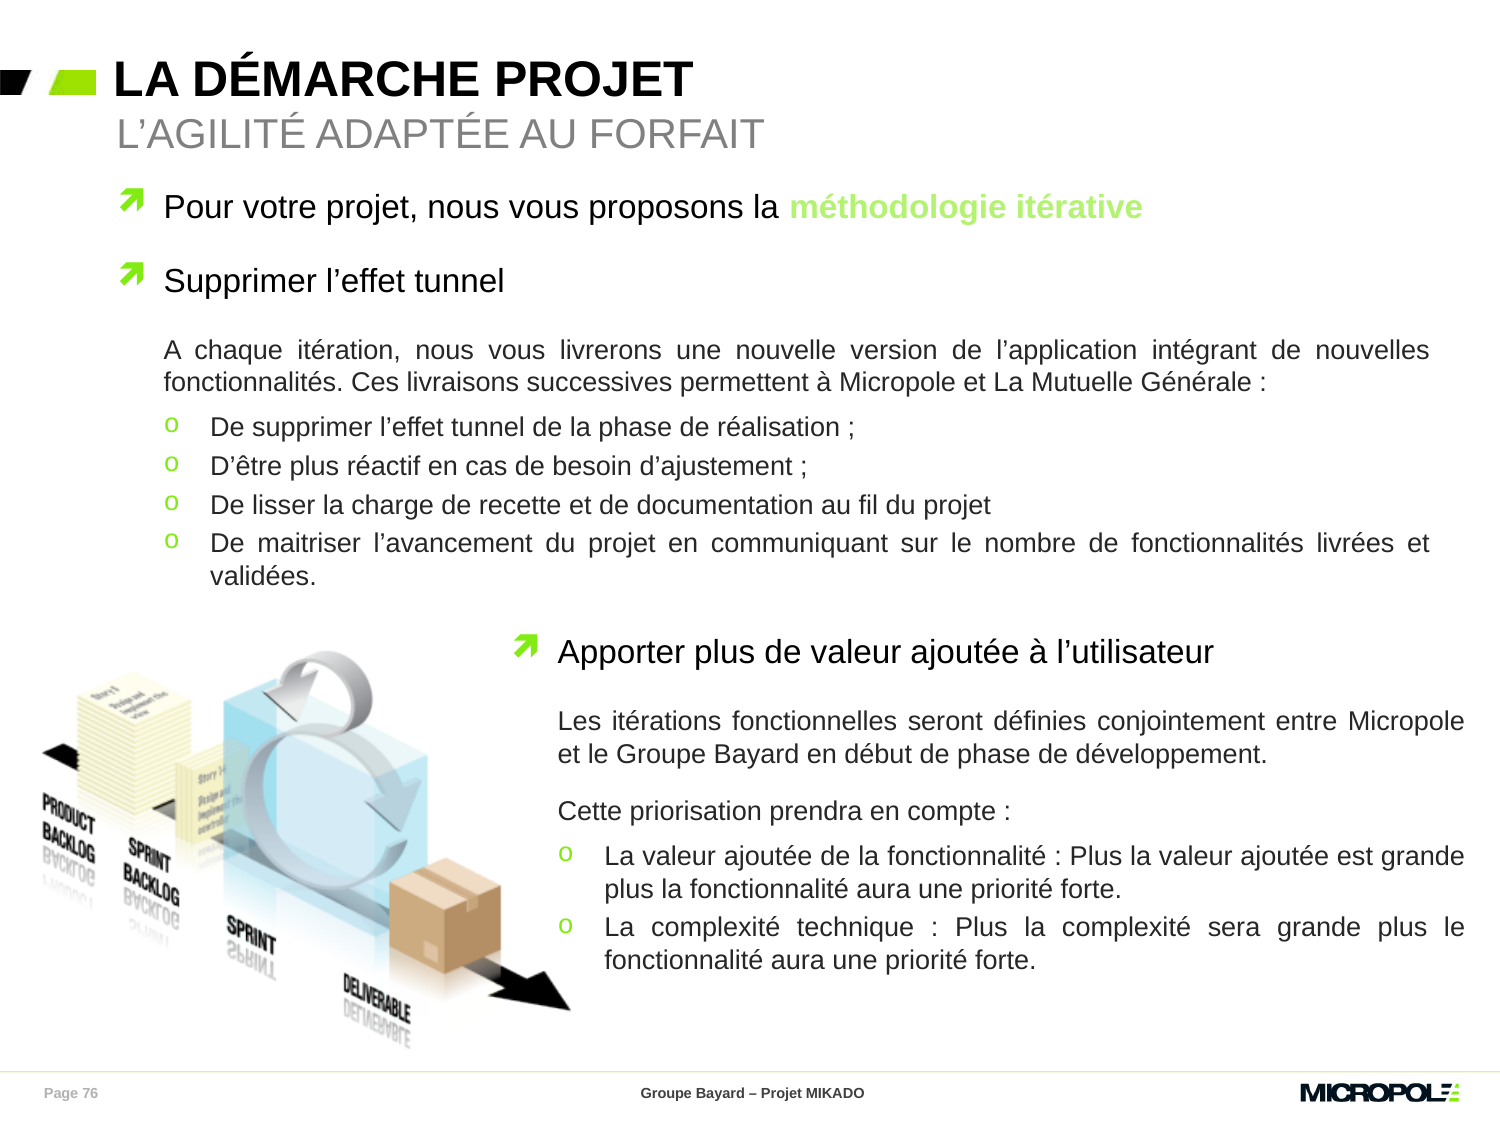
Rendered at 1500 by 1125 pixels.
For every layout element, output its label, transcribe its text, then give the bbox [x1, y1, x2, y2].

picture [0, 70, 96, 95]
text_box Apporter plus de valeur ajoutée à l’utilisateur Les itérations fonctionnelles seront définies conjointement entre Micropole et le Groupe Bayard en début de phase de développement. Cette priorisation prendra en compte : La valeur ajoutée de la fonctionnalité : Plus la valeur ajoutée est grande plus la fonctionnalité aura une priorité forte. La complexité technique : Plus la complexité sera grande plus le fonctionnalité aura une priorité forte. [589, 638, 1465, 1051]
footer Groupe Bayard – Projet MIKADO [515, 1076, 991, 1109]
title La démarche projet [113, 52, 1433, 108]
list Pour votre projet, nous vous proposons la méthodologie itérative Supprimer l’effet tunnel A chaque itération, nous vous livrerons une nouvelle version de l’application intégrant de nouvelles fonctionnalités. Ces livraisons successives permettent à Micropole et La Mutuelle Générale : De supprimer l’effet tunnel de la phase de réalisation ; D’être plus réactif en cas de besoin d’ajustement ; De lisser la charge de recette et de documentation au fil du projet De maitriser l’avancement du projet en communiquant sur le nombre de fonctionnalités livrées et validées. [116, 192, 1430, 638]
list l’agilité adaptée au forfait [116, 116, 1429, 145]
picture [20, 535, 585, 1100]
picture [1300, 1083, 1459, 1102]
